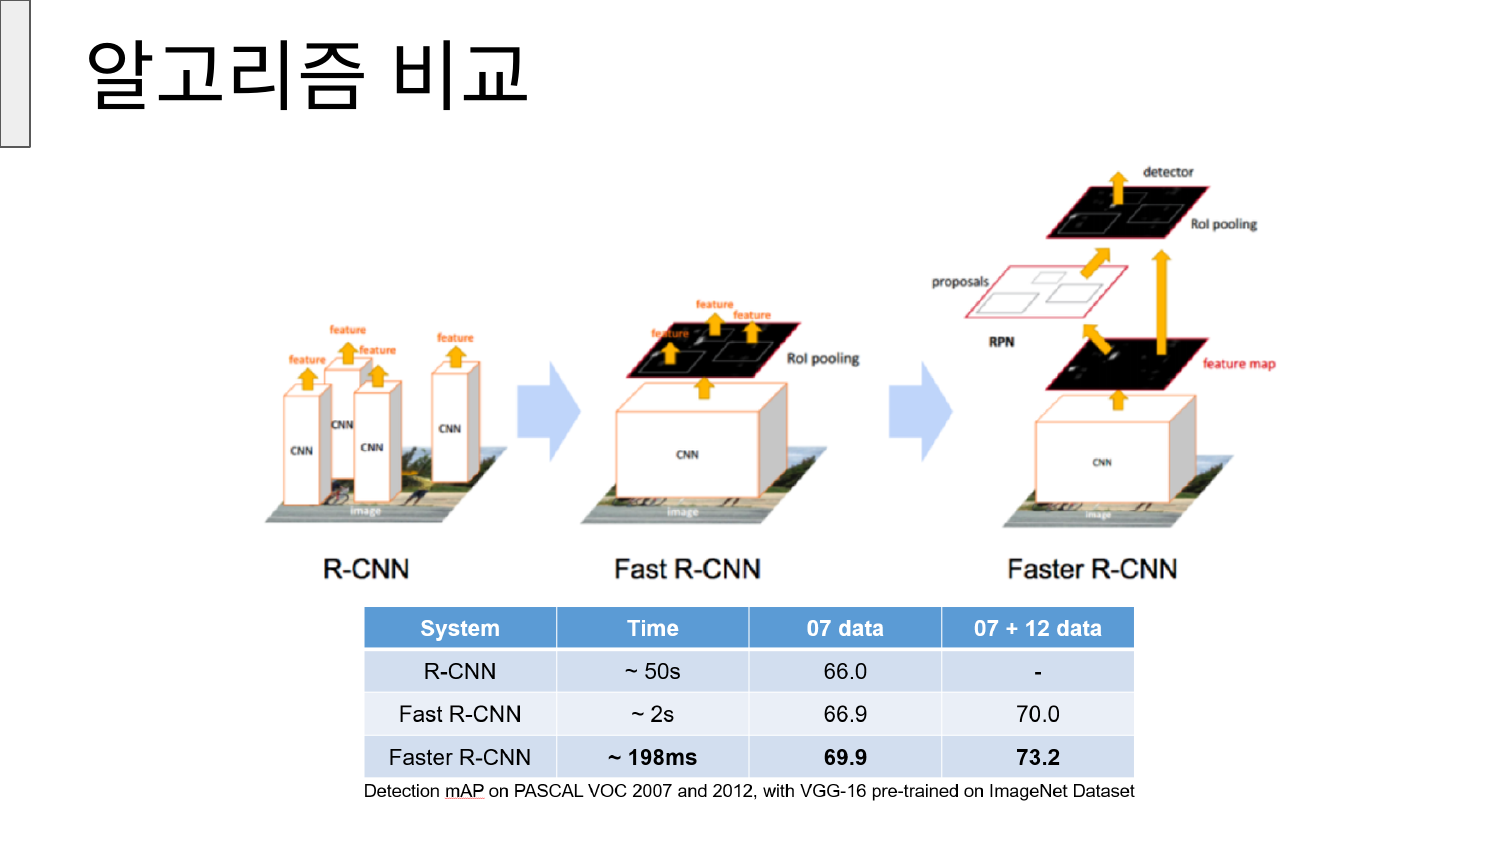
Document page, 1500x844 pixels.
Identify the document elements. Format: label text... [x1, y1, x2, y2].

picture [217, 163, 1282, 588]
text_box [0, 0, 30, 147]
picture [360, 603, 1140, 803]
text_box 알고리즘 비교 [30, 0, 1500, 147]
